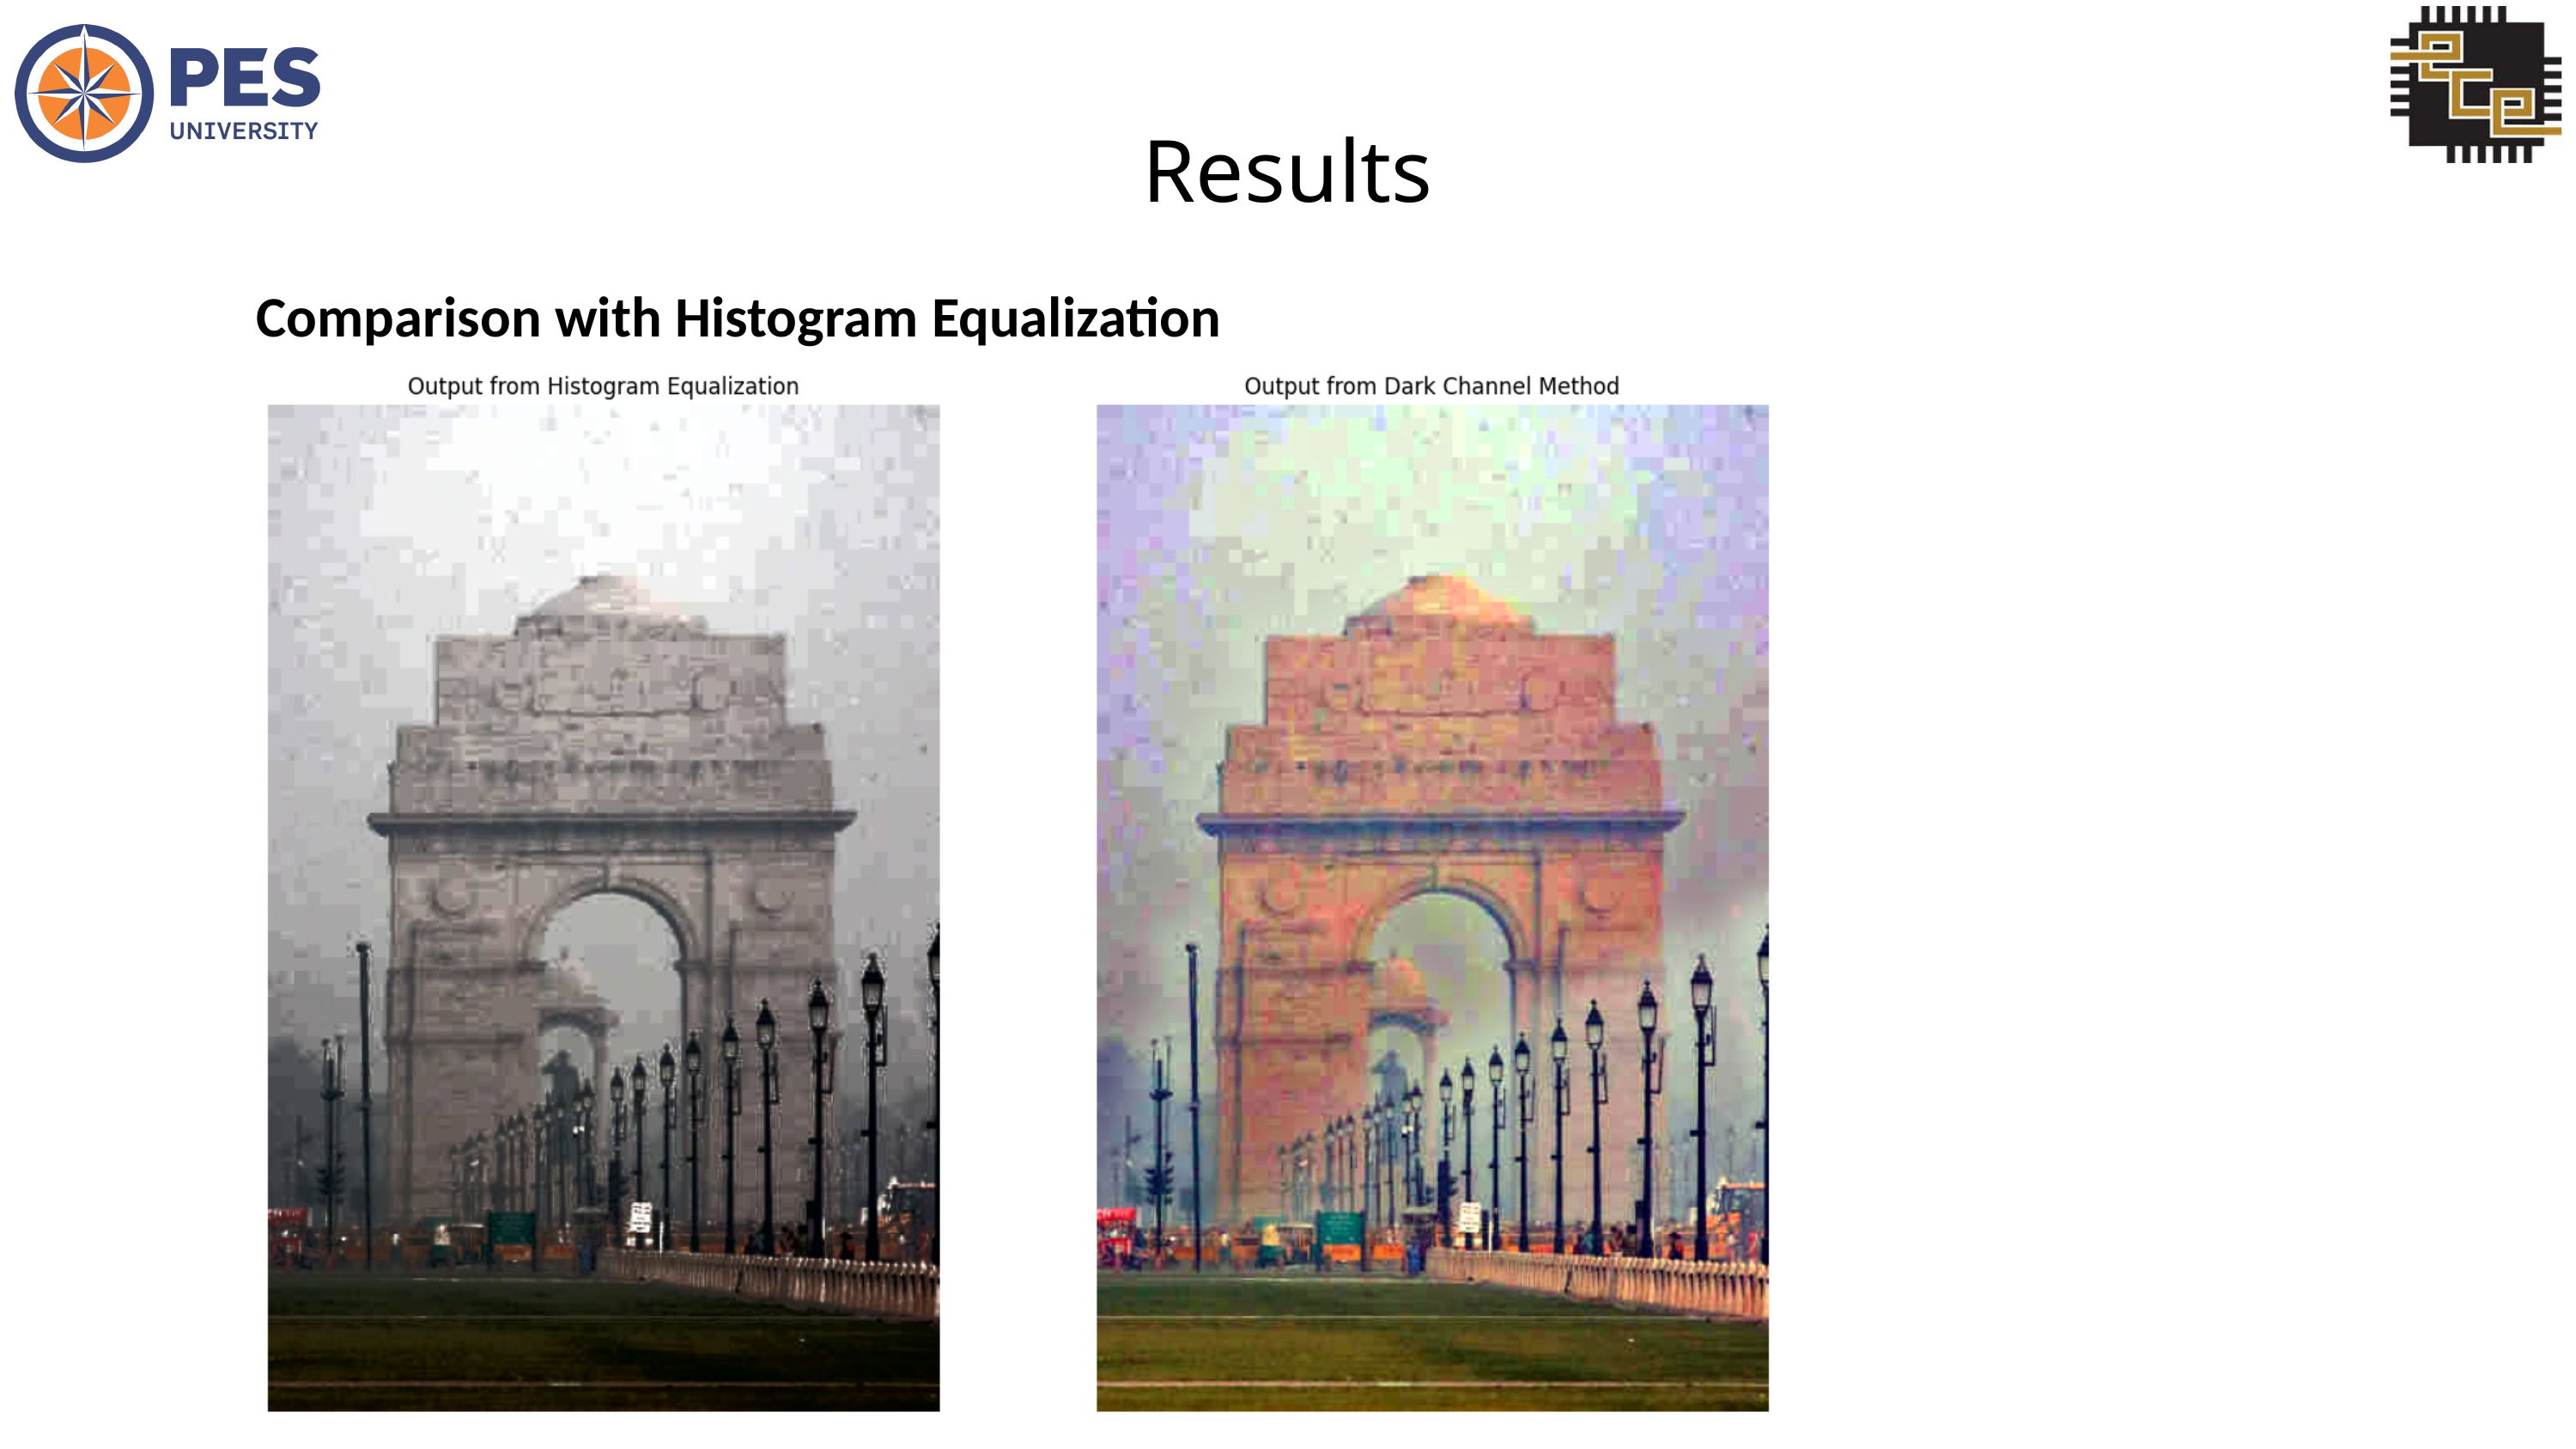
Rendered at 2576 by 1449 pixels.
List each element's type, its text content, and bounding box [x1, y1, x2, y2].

text_box Comparison with Histogram Equalization [256, 279, 2473, 349]
picture [15, 23, 320, 164]
picture [255, 362, 1781, 1425]
text_box Results [643, 110, 1932, 227]
picture [2390, 5, 2562, 164]
